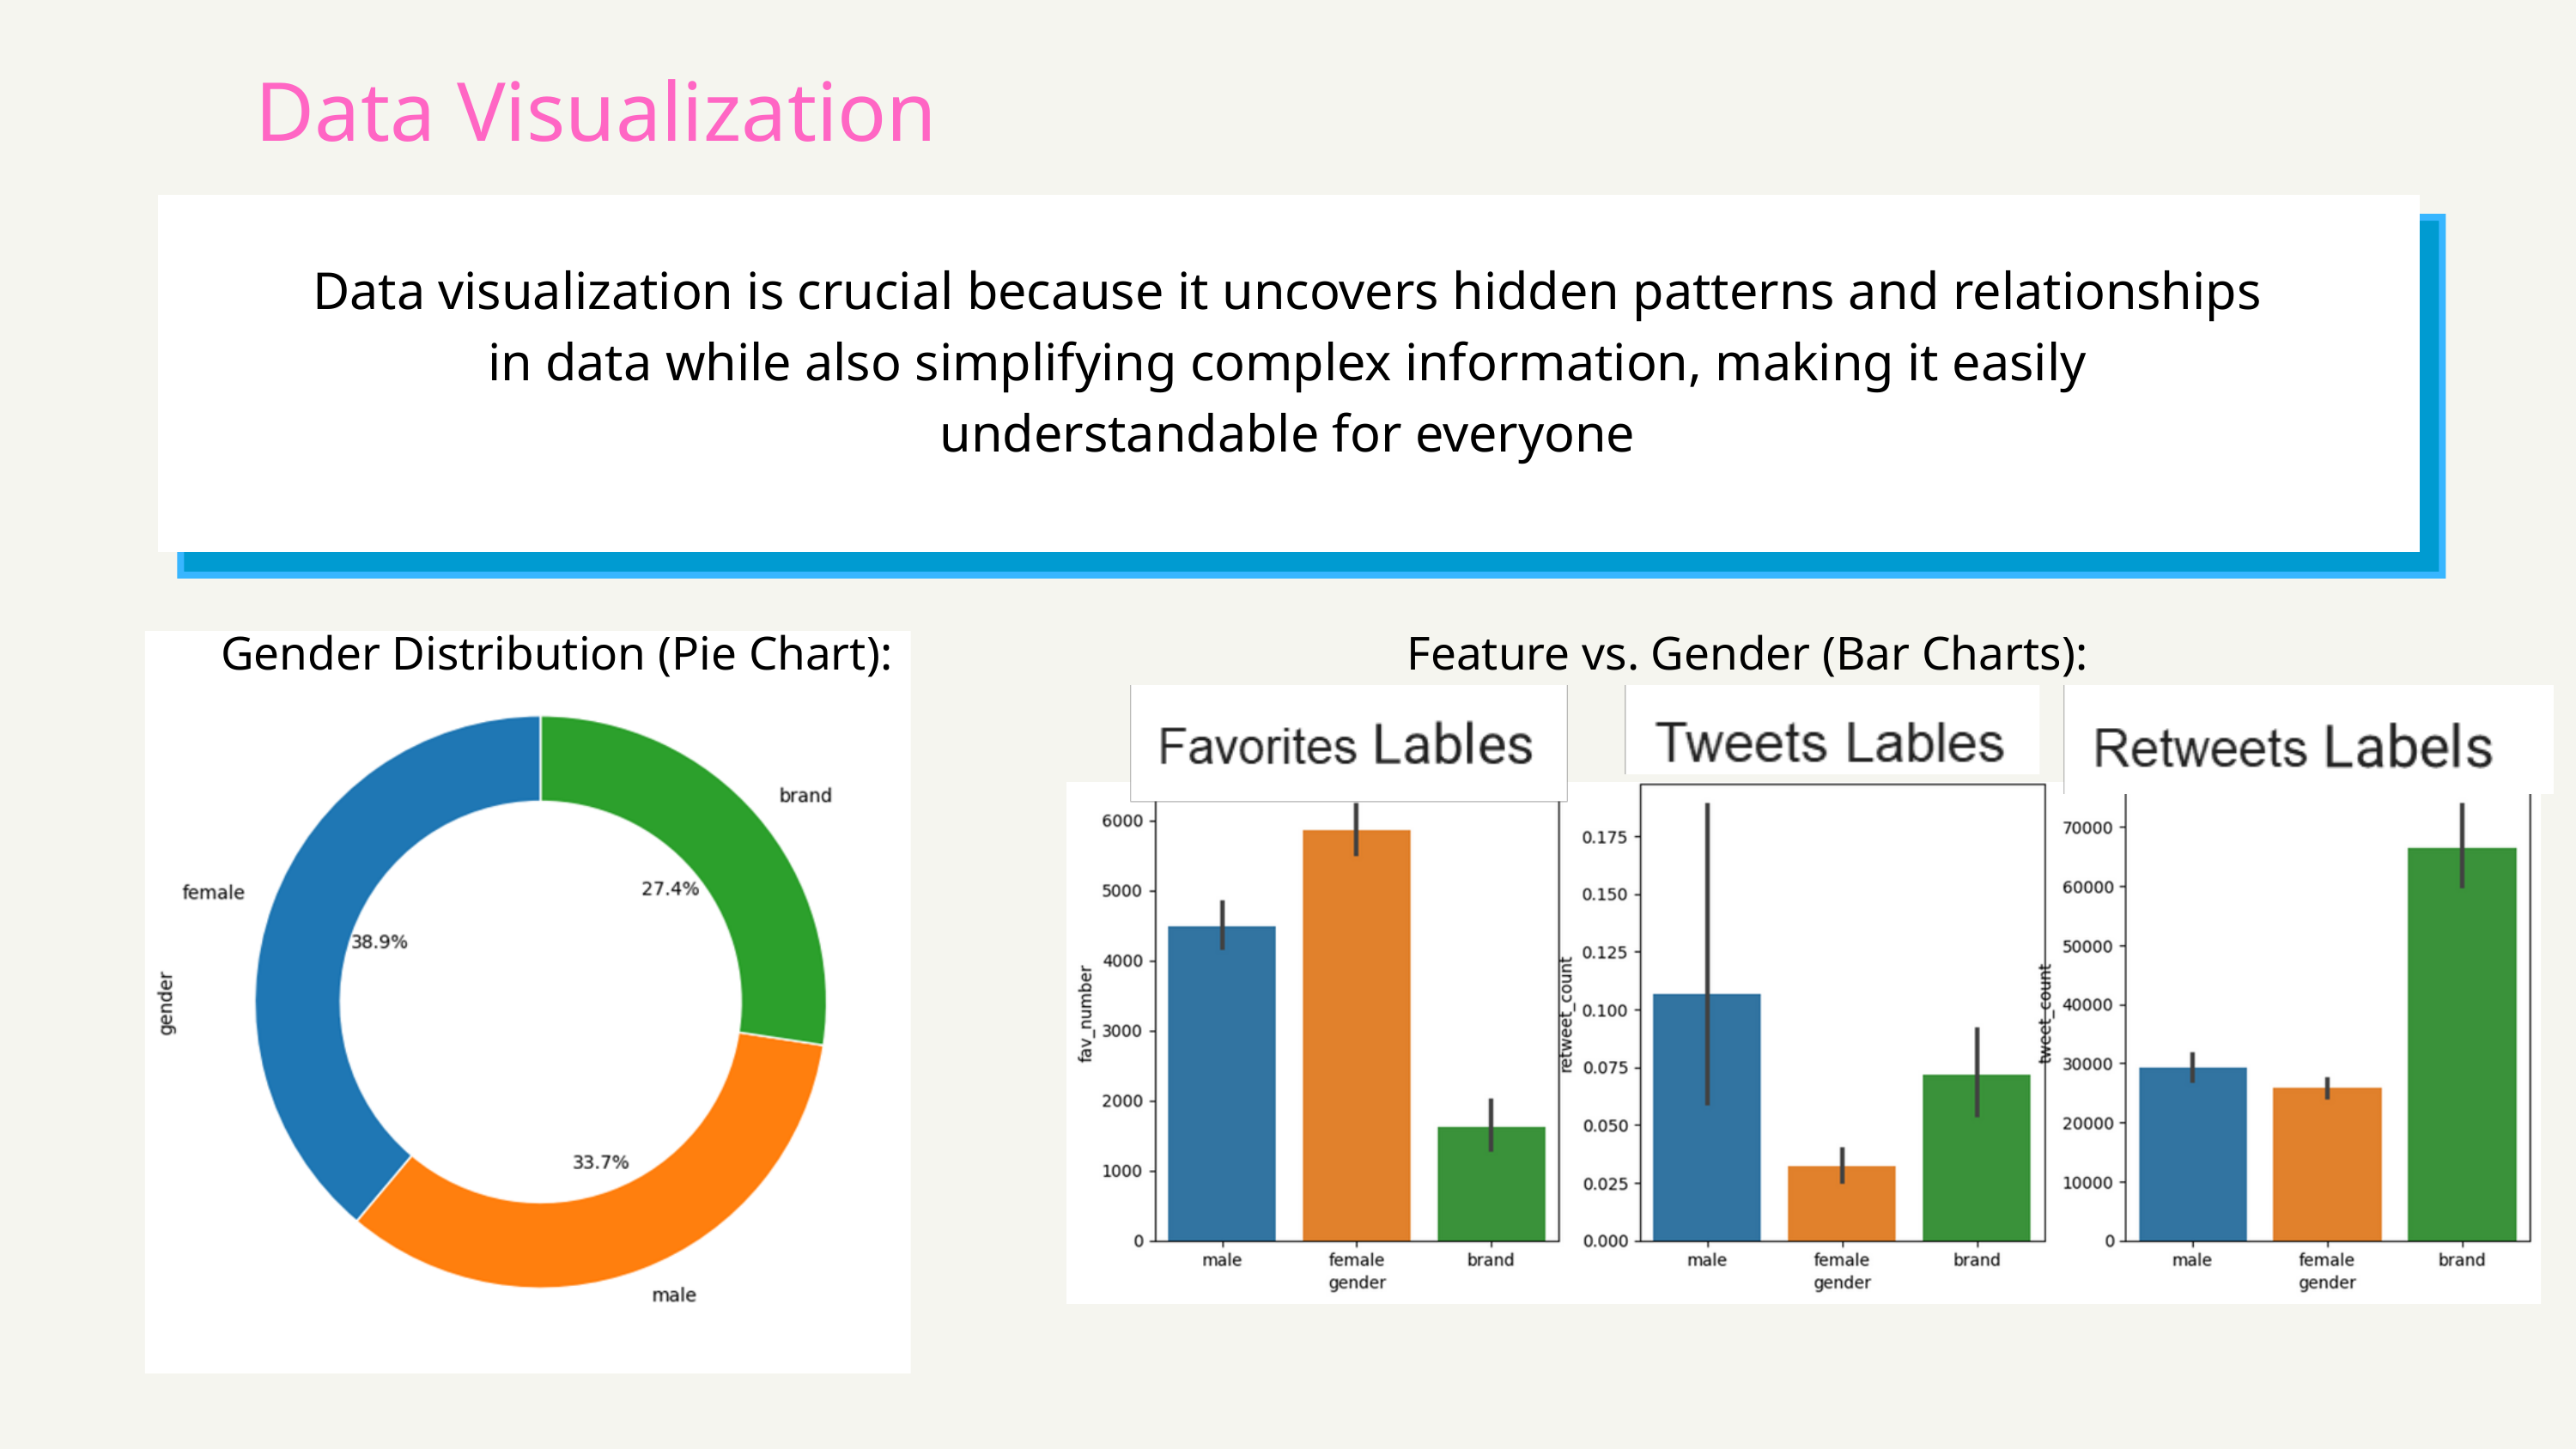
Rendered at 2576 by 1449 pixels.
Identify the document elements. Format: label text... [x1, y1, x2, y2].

text_box Data Visualization [24, 43, 1170, 158]
text_box [144, 680, 911, 1373]
text_box Gender Distribution (Pie Chart): [46, 615, 1067, 680]
text_box [2063, 685, 2554, 794]
text_box [1624, 685, 2040, 775]
text_box [1127, 685, 1570, 813]
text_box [157, 194, 2446, 579]
text_box Feature vs. Gender (Bar Charts): [1218, 615, 2276, 680]
text_box [1066, 782, 2542, 1304]
